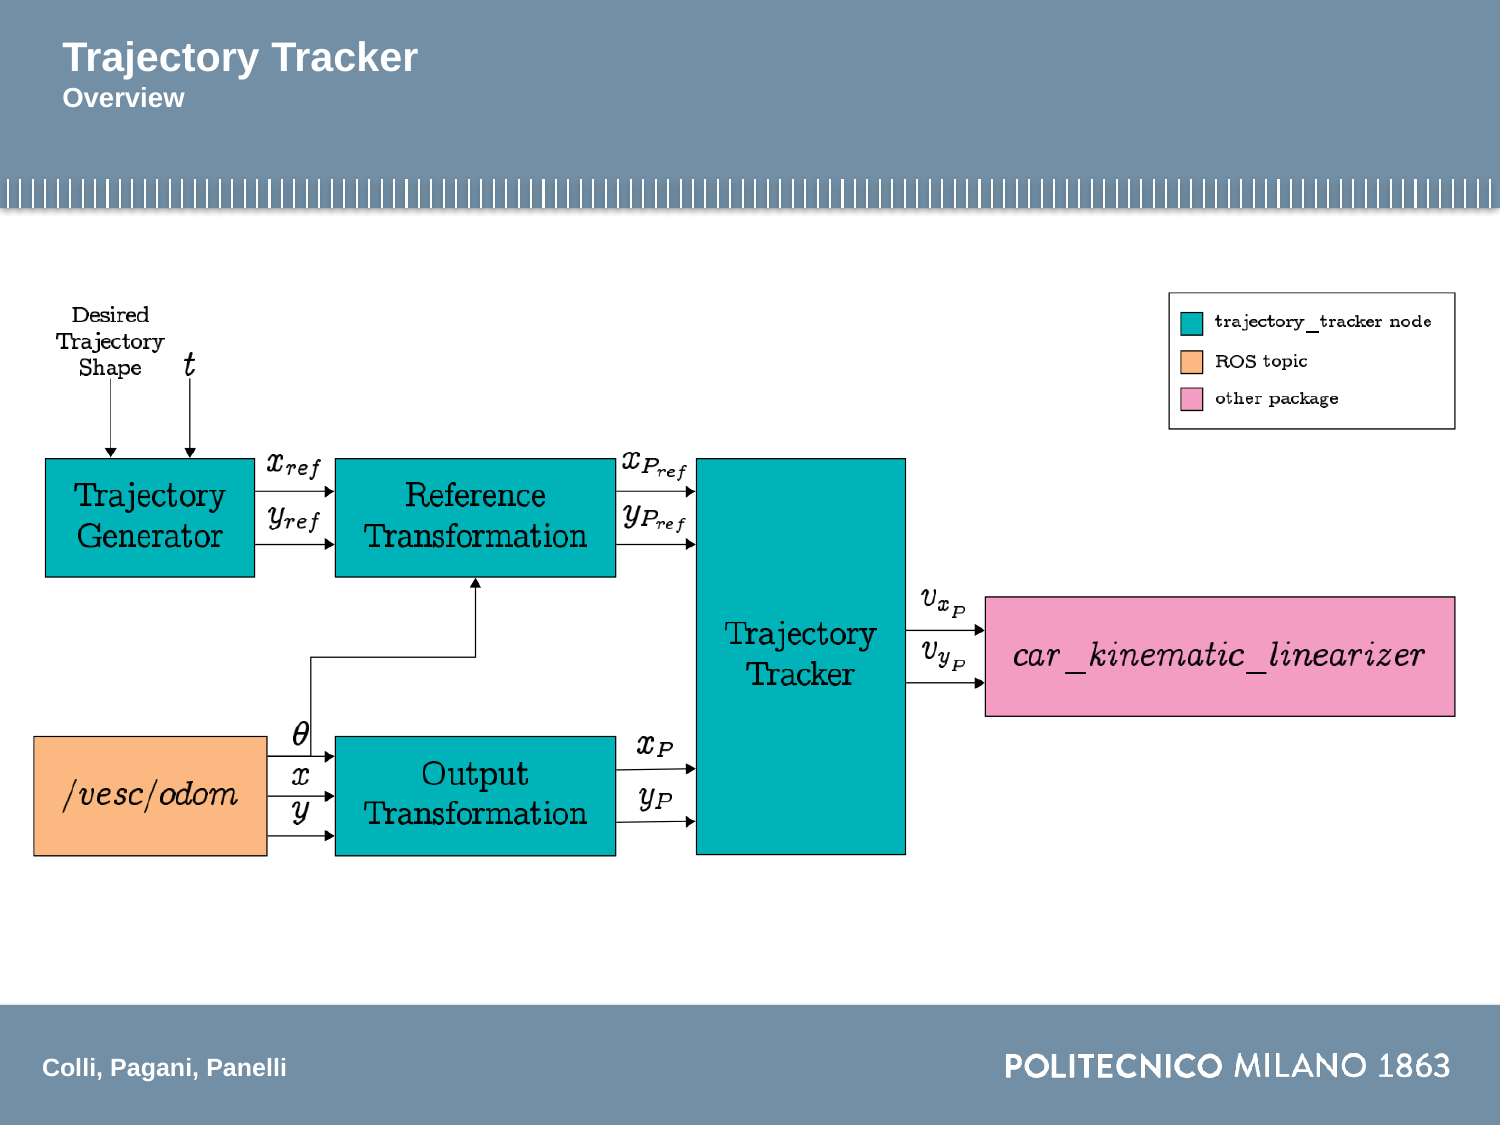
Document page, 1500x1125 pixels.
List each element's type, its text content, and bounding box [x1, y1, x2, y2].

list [6, 273, 1494, 916]
title Trajectory Tracker Overview [47, 22, 1455, 161]
picture [999, 1041, 1456, 1089]
